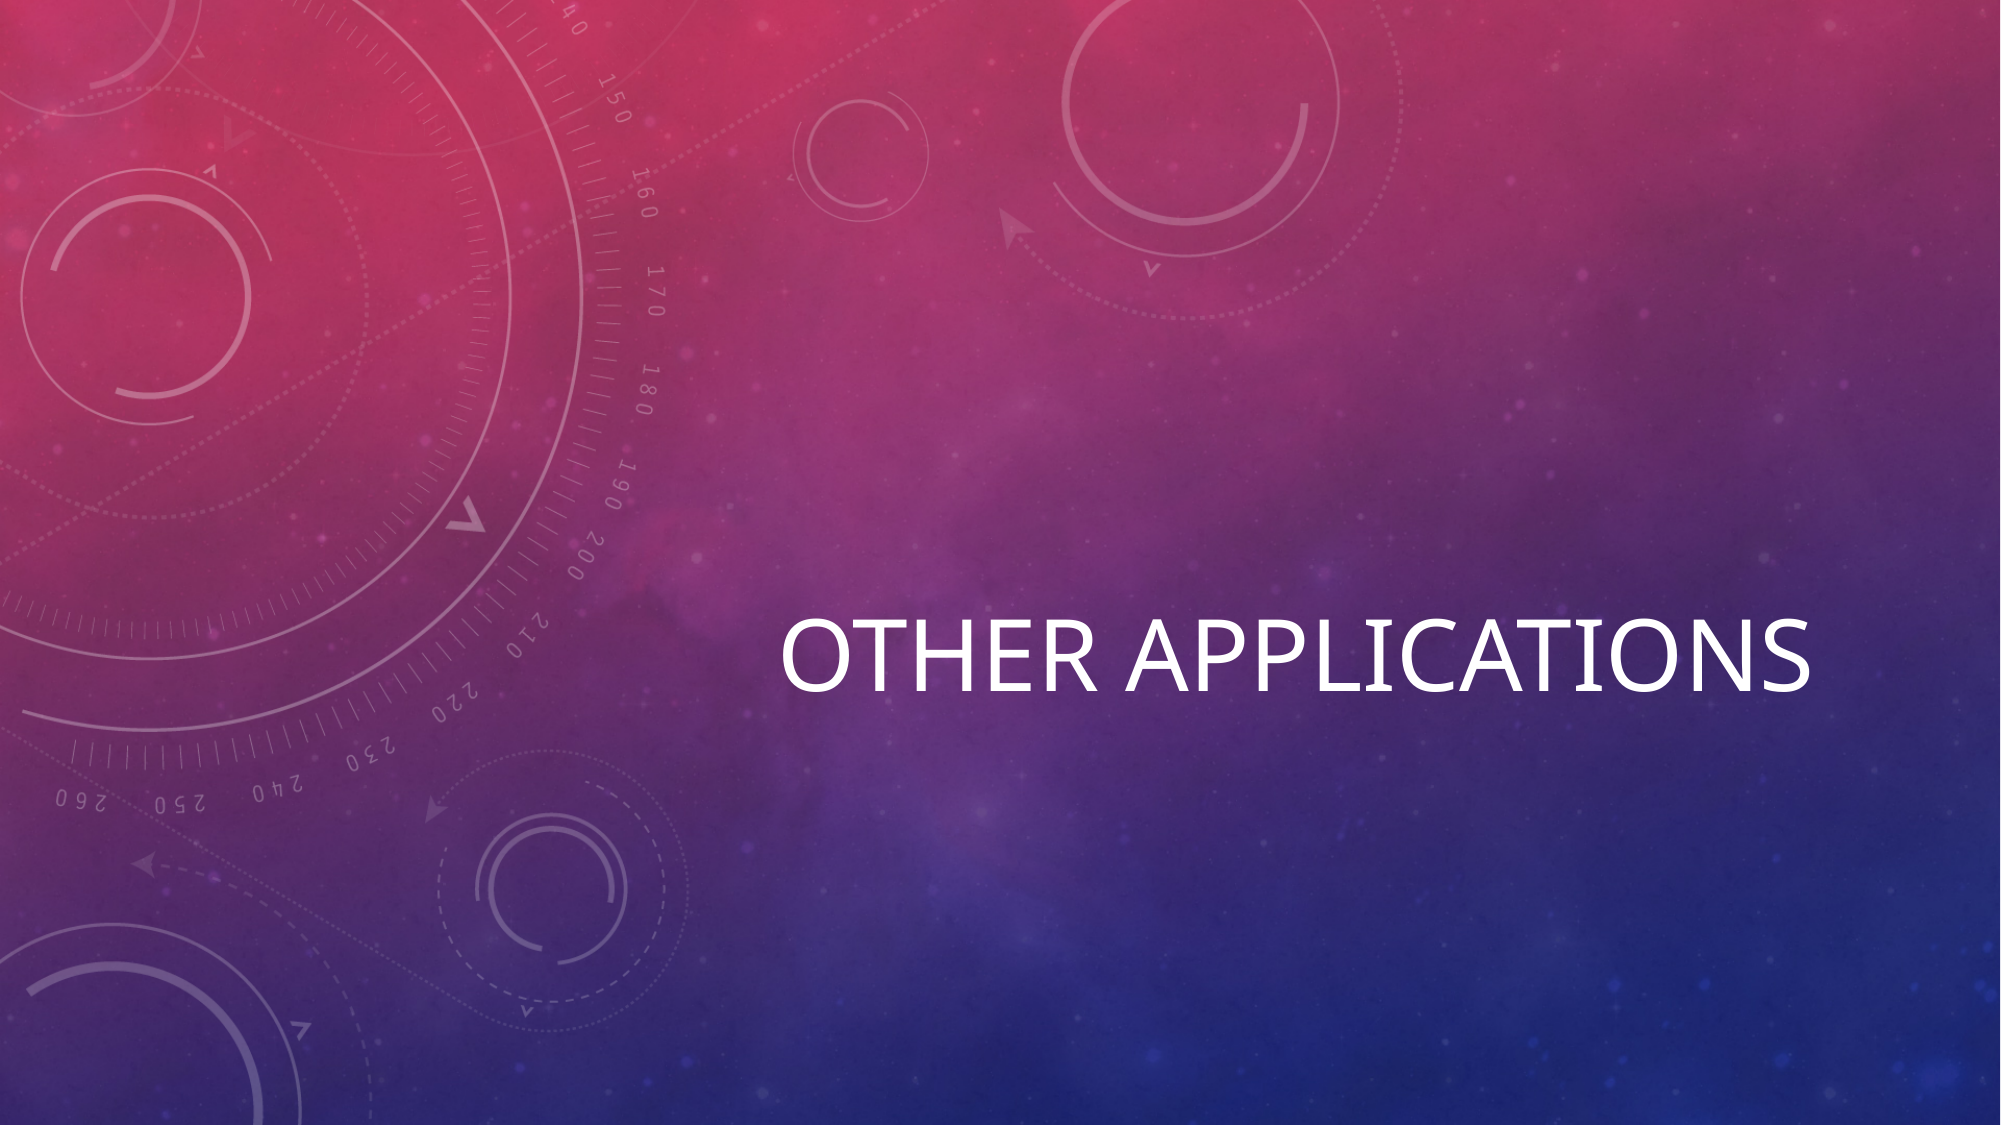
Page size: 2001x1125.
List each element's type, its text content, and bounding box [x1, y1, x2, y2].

title Other Applications [650, 322, 1831, 720]
picture [0, 0, 2001, 1125]
